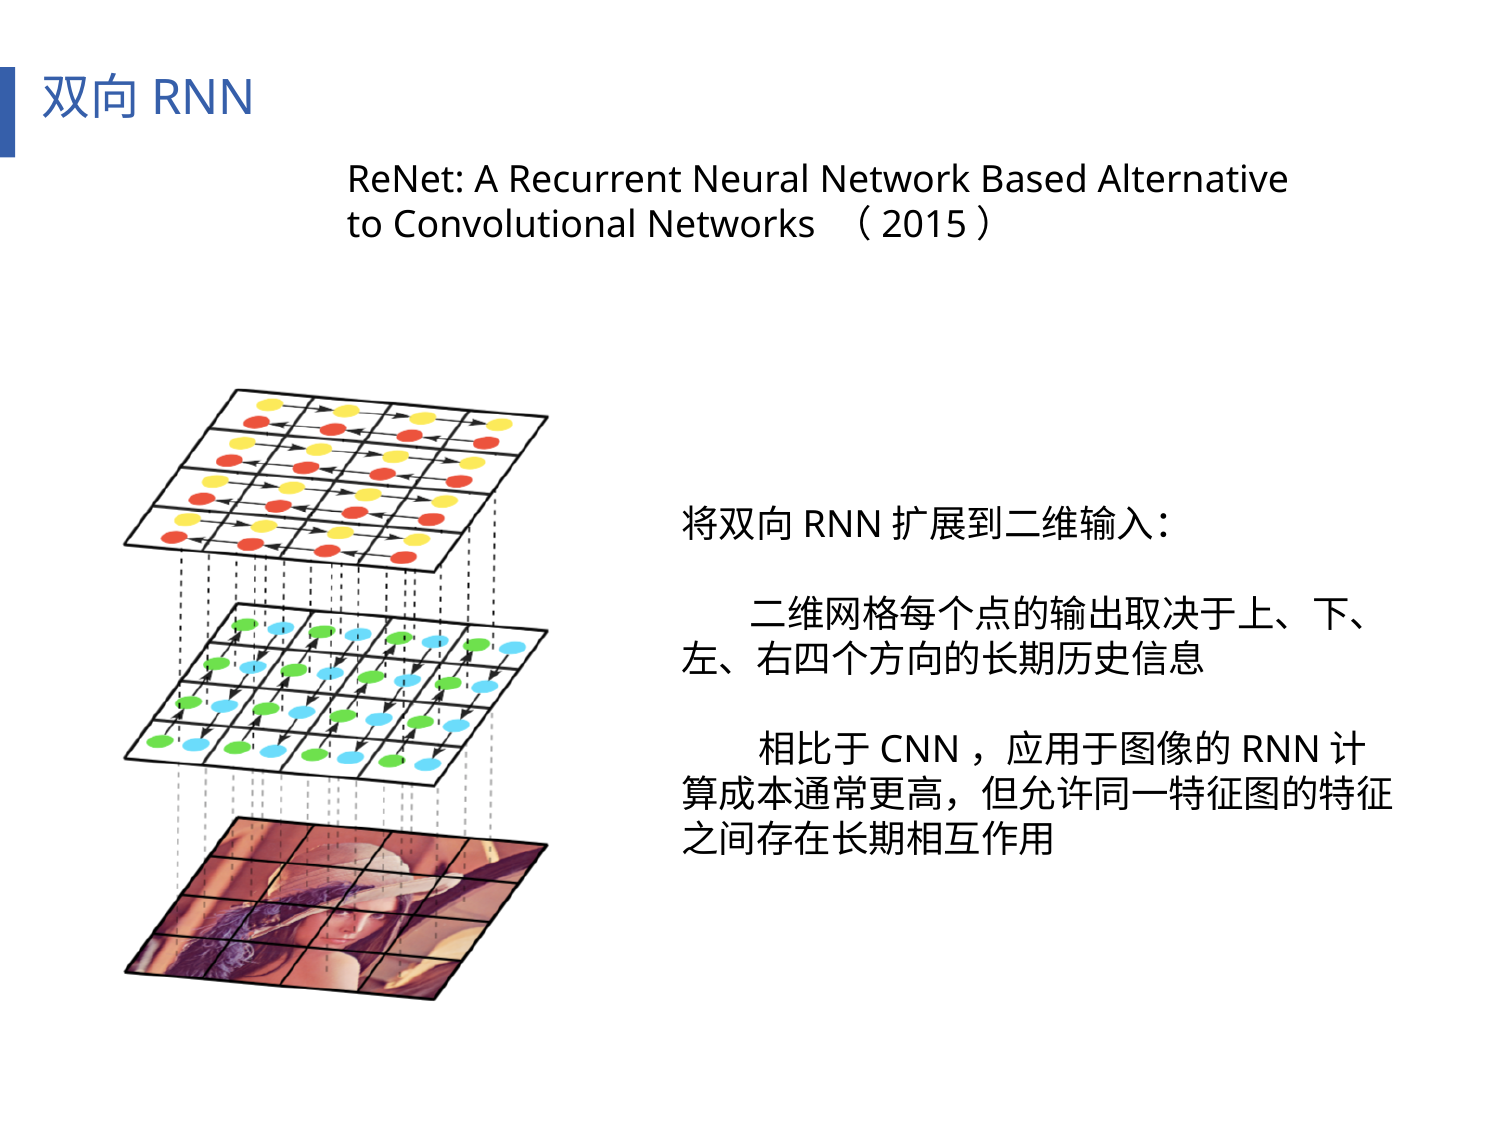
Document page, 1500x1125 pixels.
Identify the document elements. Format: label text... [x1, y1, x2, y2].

picture [101, 364, 563, 1014]
list 双向RNN [26, 64, 834, 133]
text_box 将双向RNN扩展到二维输入： 二维网格每个点的输出取决于上、下、左、右四个方向的长期历史信息 相比于CNN，应用于图像的RNN计算成本通常更高，但允许同一特征图的特征之间存在长期相互作用 [666, 492, 1411, 867]
text_box ReNet: A Recurrent Neural Network Based Alternative to Convolutional Networks （2015） [332, 147, 1335, 252]
